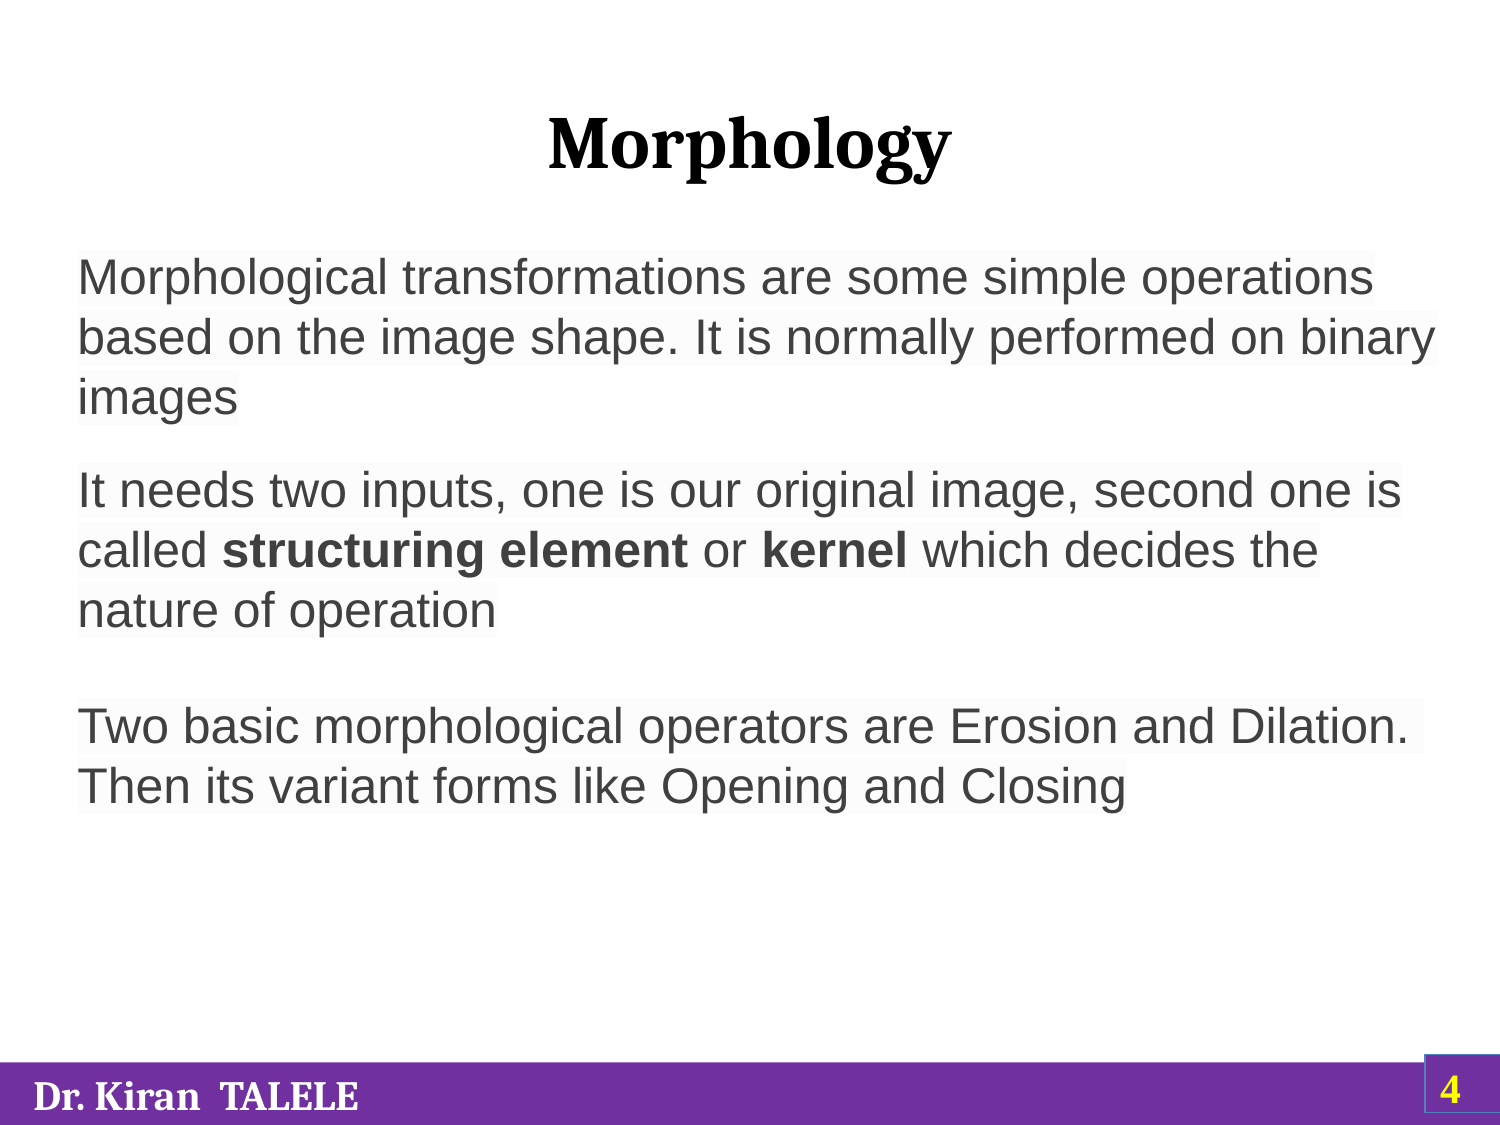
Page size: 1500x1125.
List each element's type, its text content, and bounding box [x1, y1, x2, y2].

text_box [0, 1054, 1500, 1125]
text_box Two basic morphological operators are Erosion and Dilation. Then its variant forms like Opening and Closing [62, 685, 1475, 821]
text_box Morphological transformations are some simple operations based on the image shape. It is normally performed on binary images [62, 237, 1475, 433]
text_box It needs two inputs, one is our original image, second one is called structuring element or kernel which decides the nature of operation [62, 449, 1475, 645]
title Morphology [75, 45, 1425, 233]
